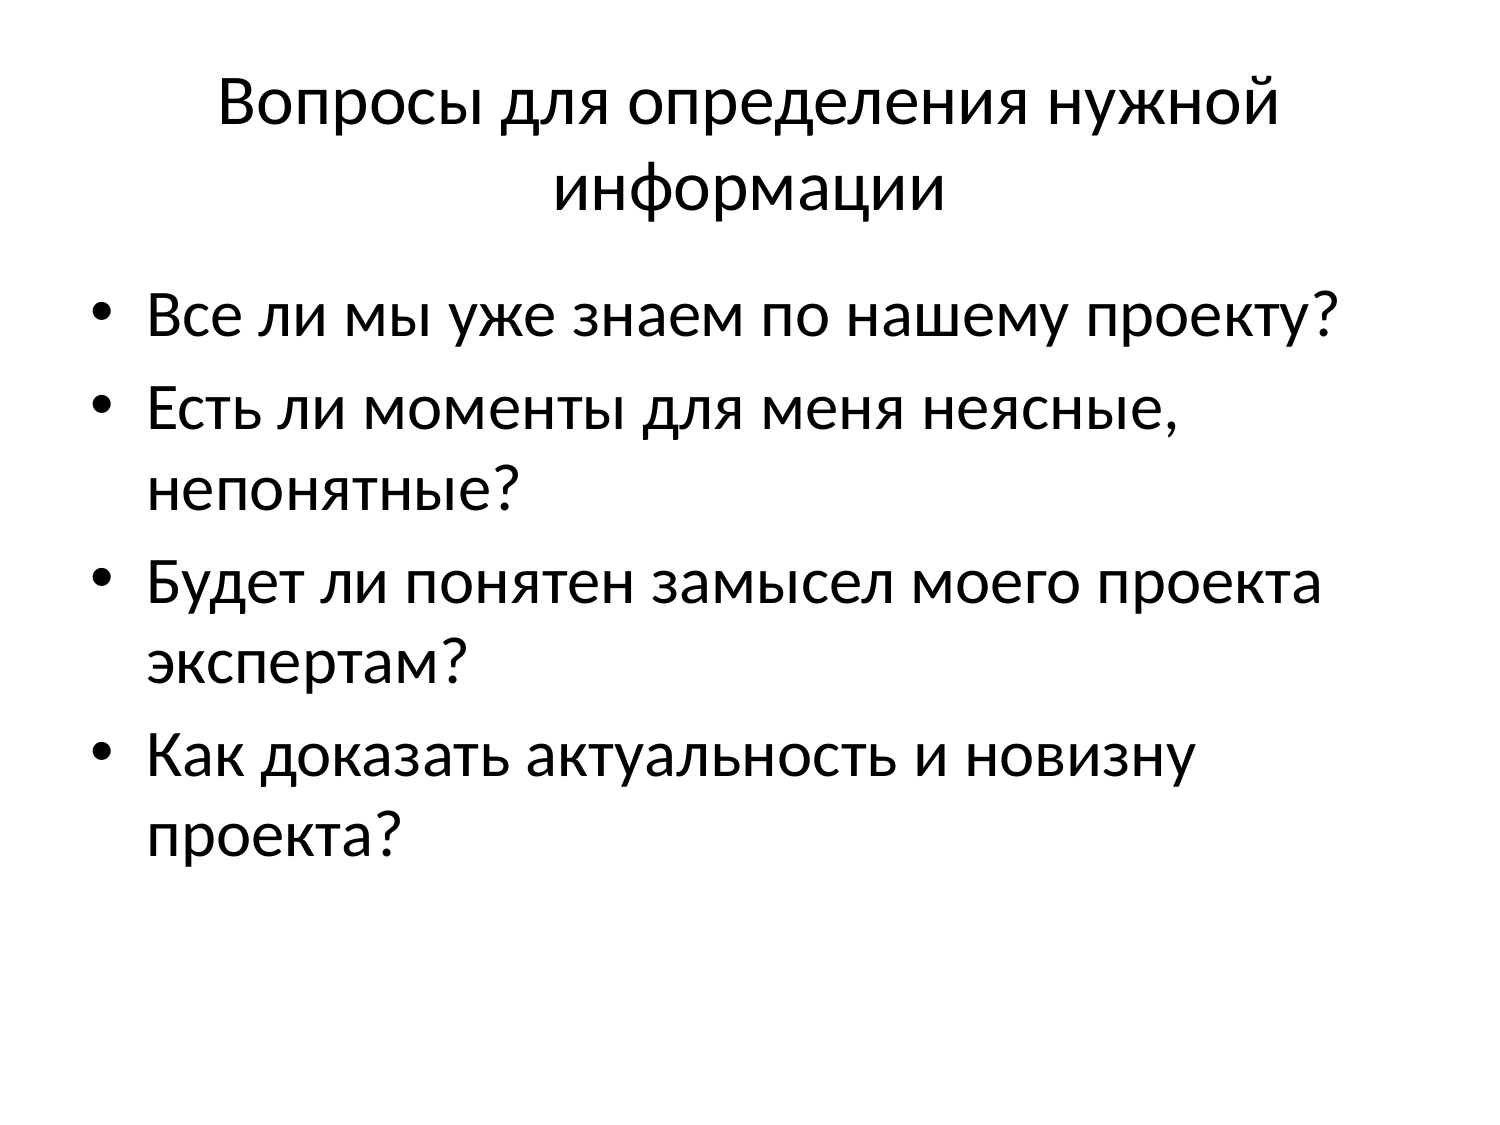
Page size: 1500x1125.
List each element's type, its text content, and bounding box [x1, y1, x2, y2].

title Вопросы для определения нужной информации [75, 45, 1425, 233]
list Все ли мы уже знаем по нашему проекту? Есть ли моменты для меня неясные, непонятные? Будет ли понятен замысел моего проекта экспертам? Как доказать актуальность и новизну проекта? [75, 262, 1425, 1005]
